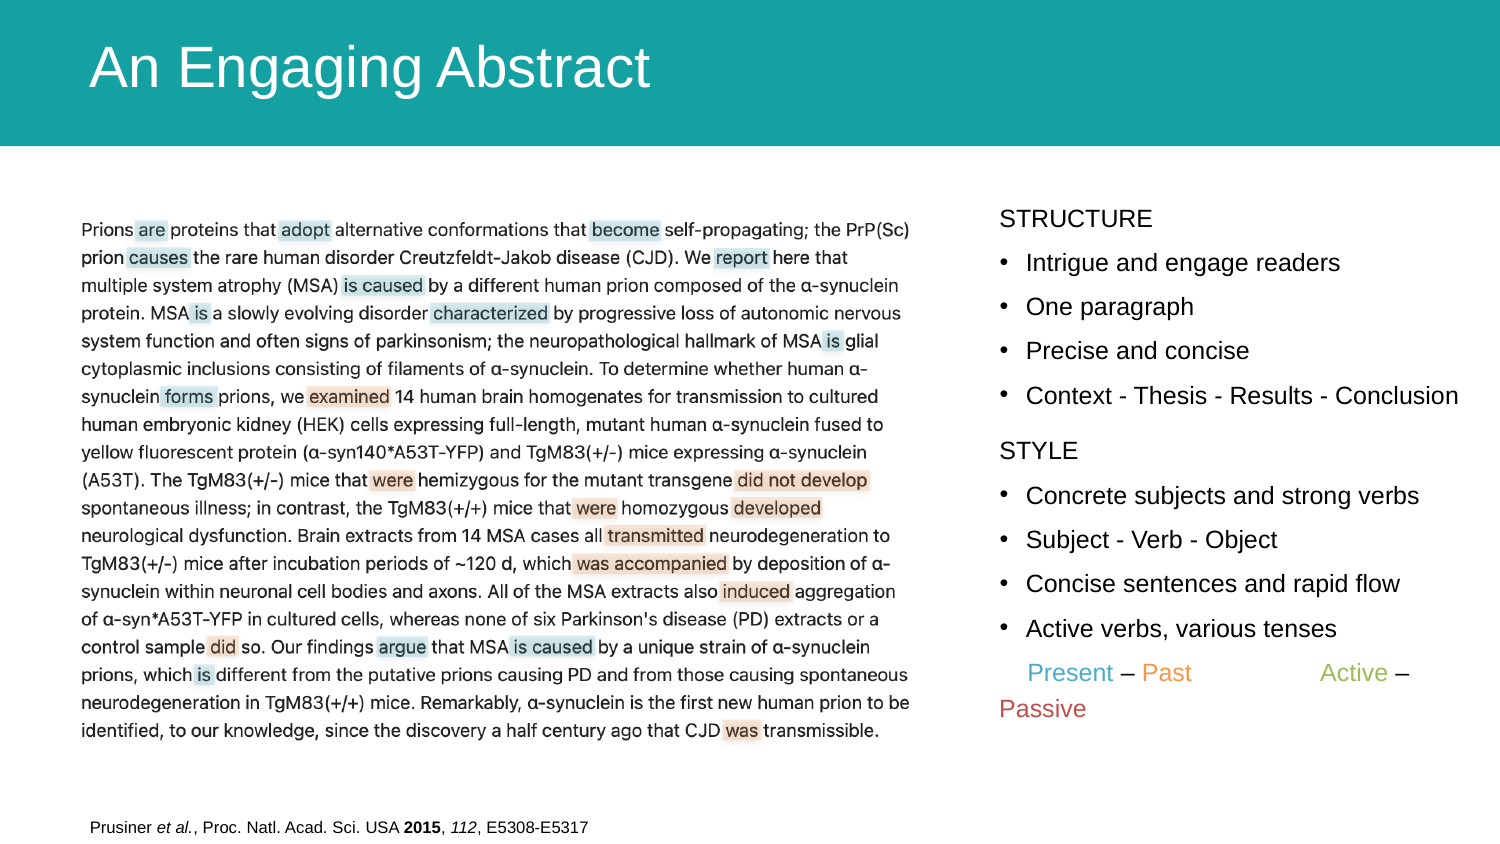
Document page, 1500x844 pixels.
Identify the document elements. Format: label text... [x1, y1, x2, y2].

picture [74, 214, 918, 747]
text_box STRUCTURE Intrigue and engage readers One paragraph Precise and concise Context - Thesis - Results - Conclusion [981, 188, 1500, 421]
text_box Prusiner et al., Proc. Natl. Acad. Sci. USA 2015, 112, E5308-E5317 [75, 805, 638, 843]
title An Engaging Abstract [75, 21, 1277, 104]
text_box STYLE Concrete subjects and strong verbs Subject - Verb - Object Concise sentences and rapid flow Active verbs, various tenses Present – Past Active – Passive [981, 421, 1500, 696]
